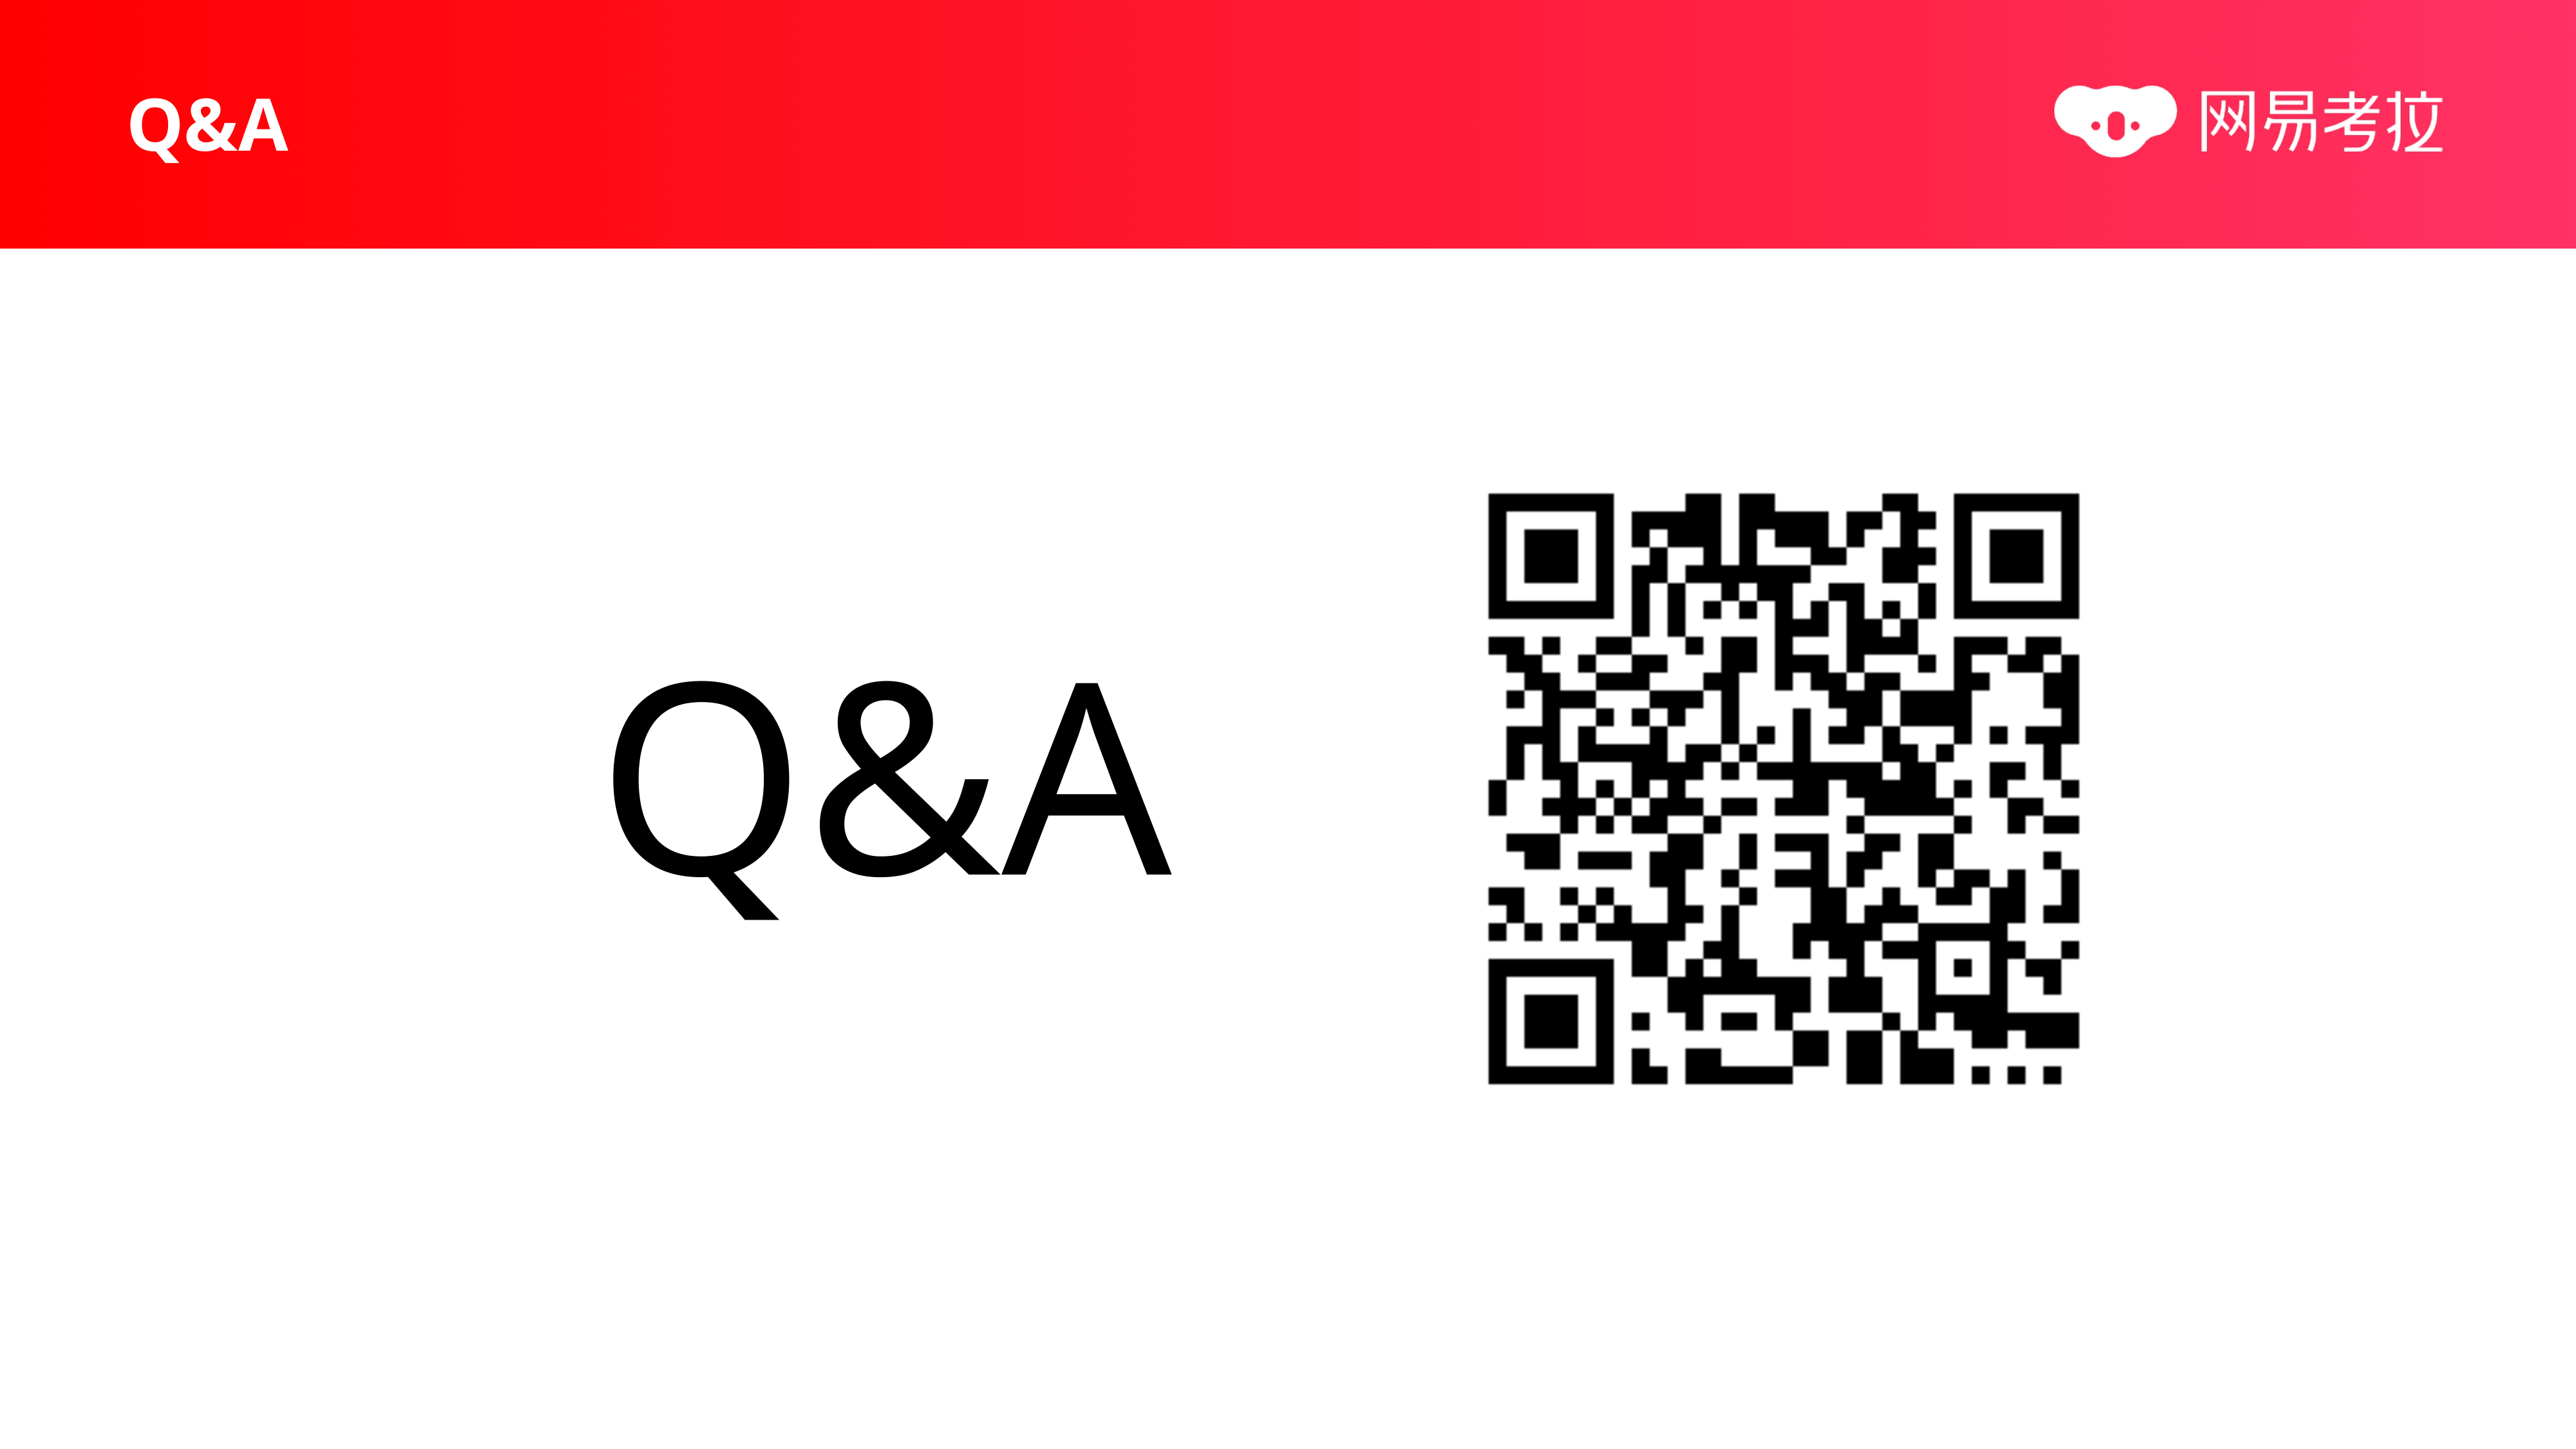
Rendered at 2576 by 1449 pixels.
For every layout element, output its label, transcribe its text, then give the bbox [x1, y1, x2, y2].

text_box Q&A [0, 603, 1402, 934]
picture [1402, 408, 2170, 1175]
picture [0, 0, 2576, 249]
